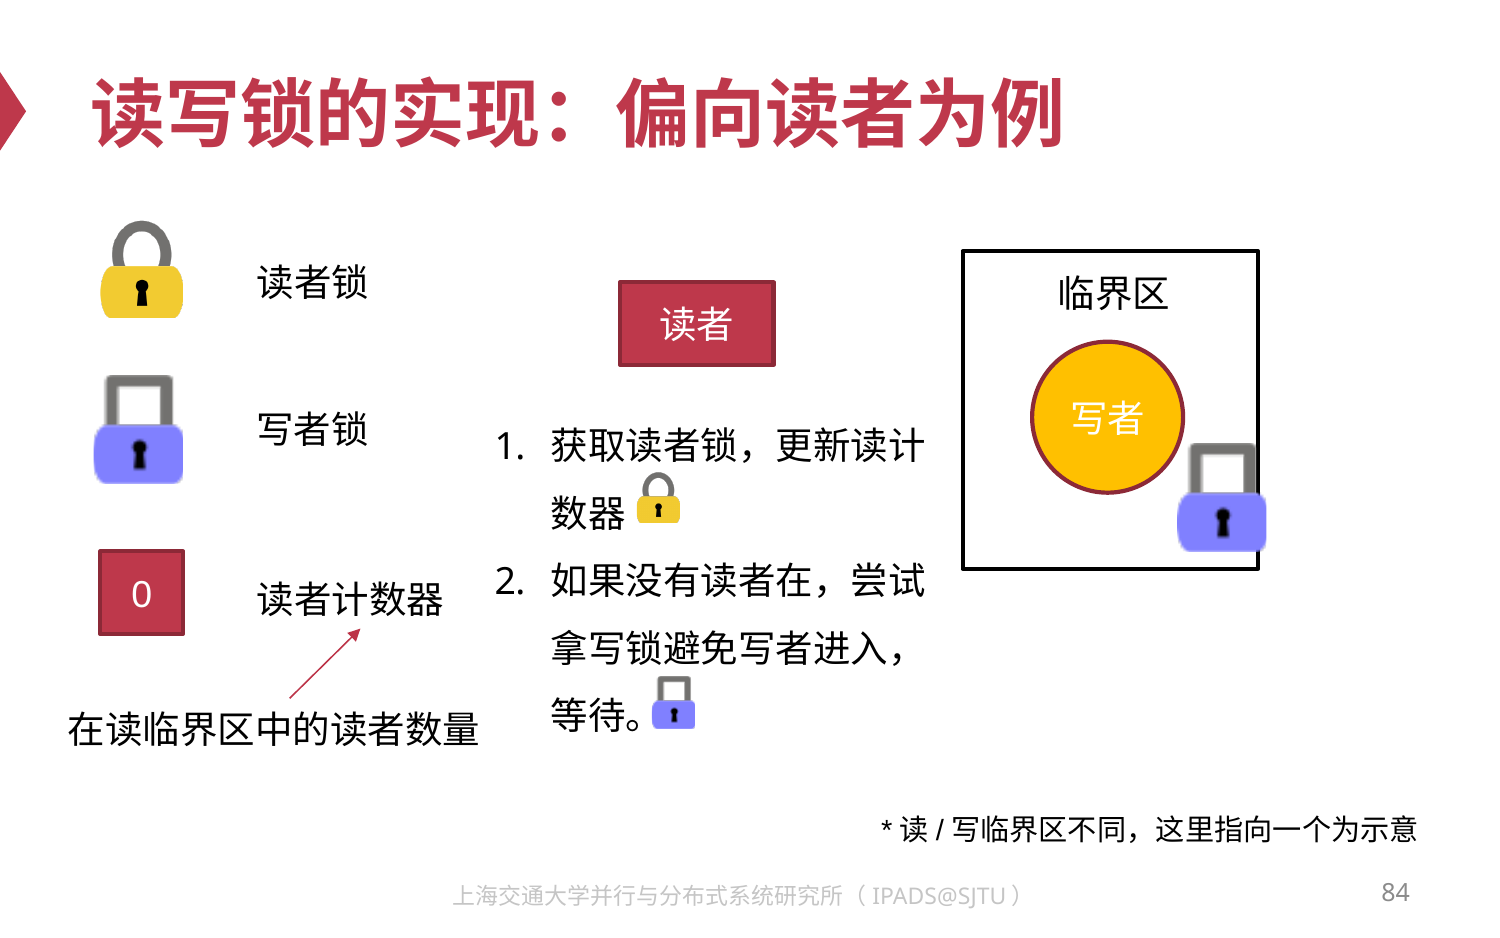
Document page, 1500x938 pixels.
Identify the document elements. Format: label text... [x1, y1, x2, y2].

text_box 临界区 [1017, 263, 1211, 323]
picture [651, 676, 696, 729]
text_box 读者计数器 [242, 568, 479, 629]
text_box 0 [98, 549, 185, 636]
text_box [961, 249, 1260, 571]
text_box *读/写临界区不同，这里指向一个为示意 [866, 804, 1434, 854]
picture [100, 220, 184, 318]
text_box 写者 [1030, 339, 1186, 495]
picture [93, 375, 184, 484]
title 读写锁的实现：偏向读者为例 [75, 37, 1425, 186]
picture [636, 472, 681, 523]
footer 上海交通大学并行与分布式系统研究所（IPADS@SJTU） [418, 870, 1069, 921]
picture [1176, 443, 1267, 552]
text_box 读者锁 [242, 251, 396, 311]
text_box 获取读者锁，更新读计数器 如果没有读者在，尝试拿写锁避免写者进入，等待。 [479, 392, 964, 745]
text_box 写者锁 [241, 399, 396, 459]
text_box 在读临界区中的读者数量 [53, 698, 527, 758]
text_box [289, 629, 361, 699]
text_box 读者 [618, 280, 776, 367]
slide_number 84 [1074, 868, 1425, 919]
